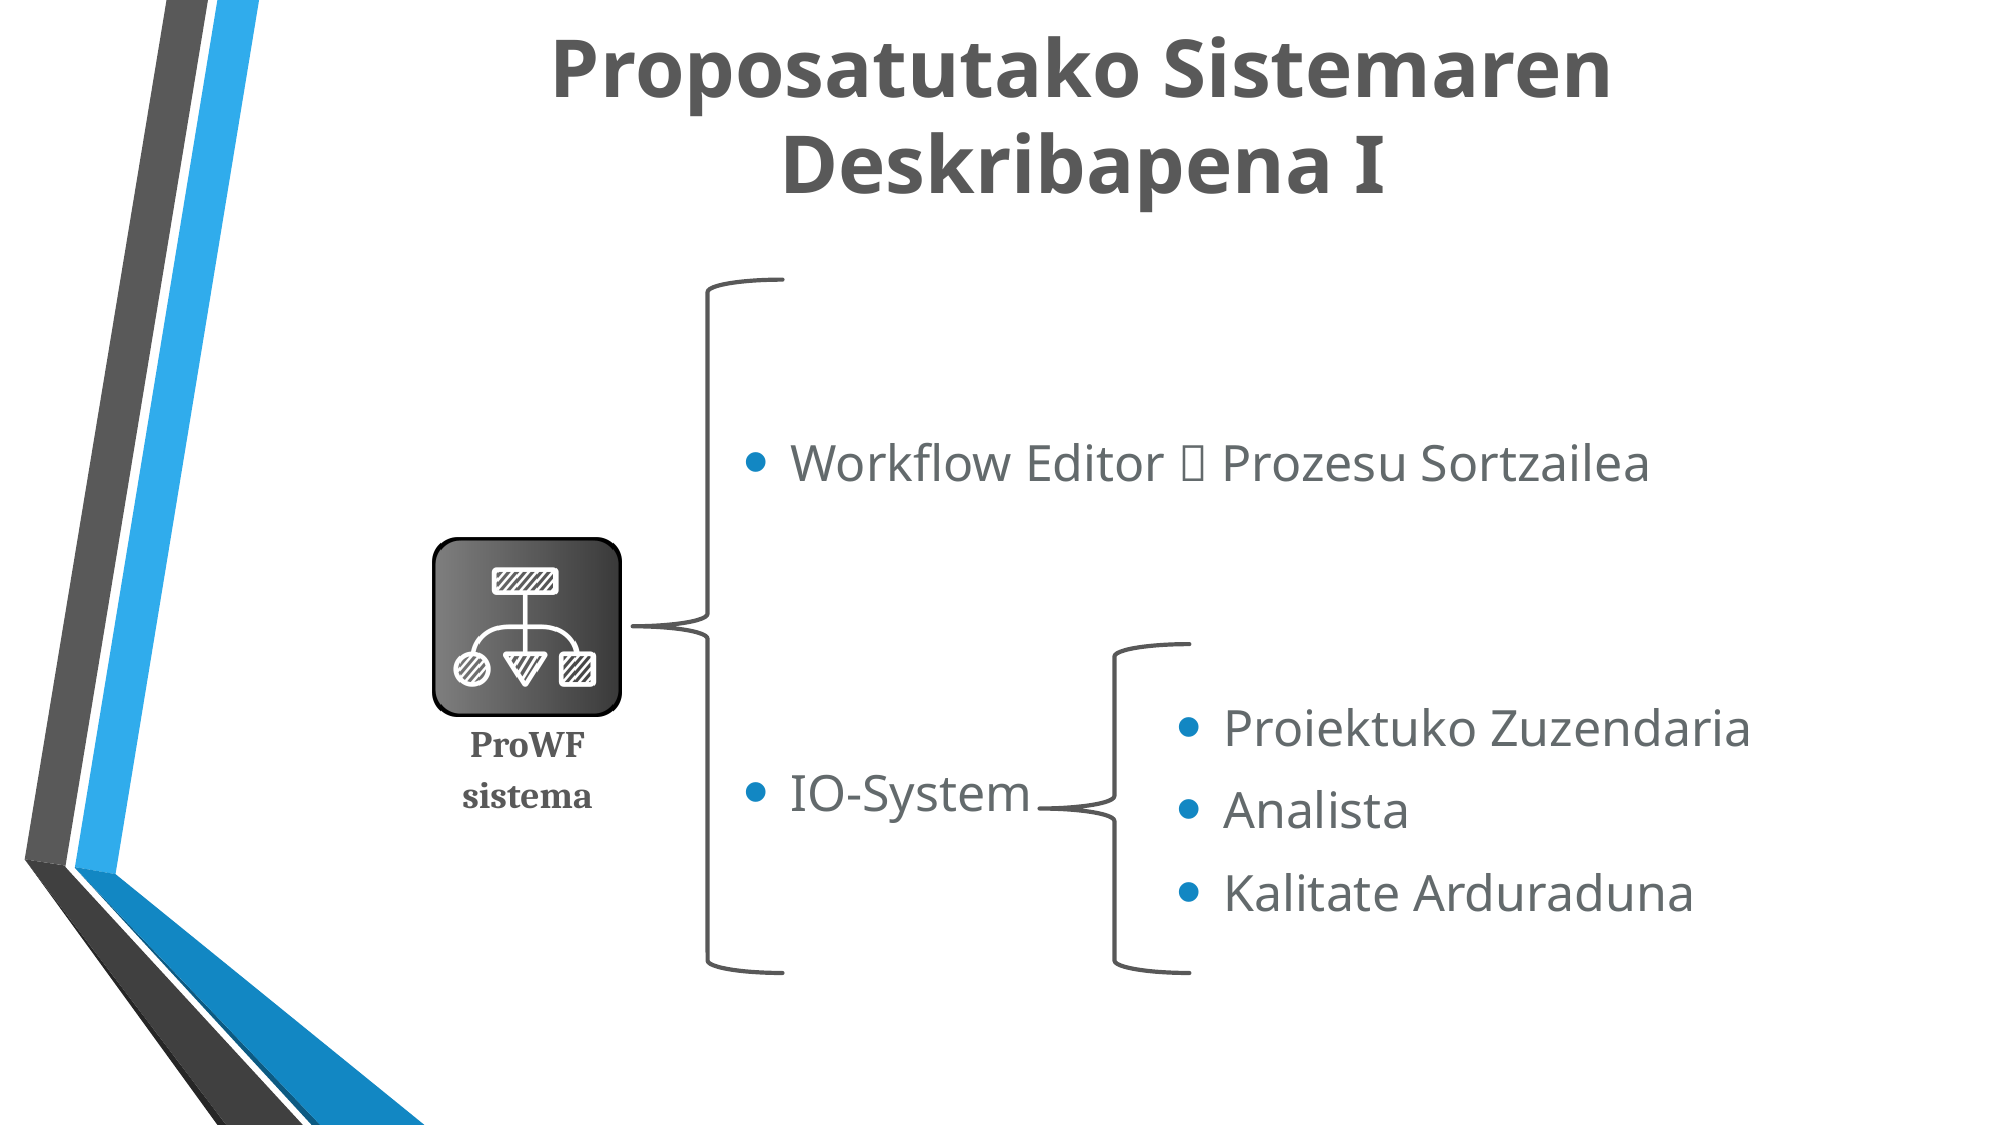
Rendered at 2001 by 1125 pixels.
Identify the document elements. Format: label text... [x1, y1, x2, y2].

text_box Proiektuko Zuzendaria Analista Kalitate Arduraduna [1161, 579, 1851, 1038]
text_box [1038, 644, 1161, 973]
text_box [633, 278, 784, 974]
list Workflow Editor  Prozesu Sortzailea IO-System [783, 370, 2000, 883]
picture [422, 527, 633, 726]
title Proposatutako Sistemaren Deskribapena I [293, 9, 1871, 218]
text_box ProWF sistema [344, 705, 706, 824]
